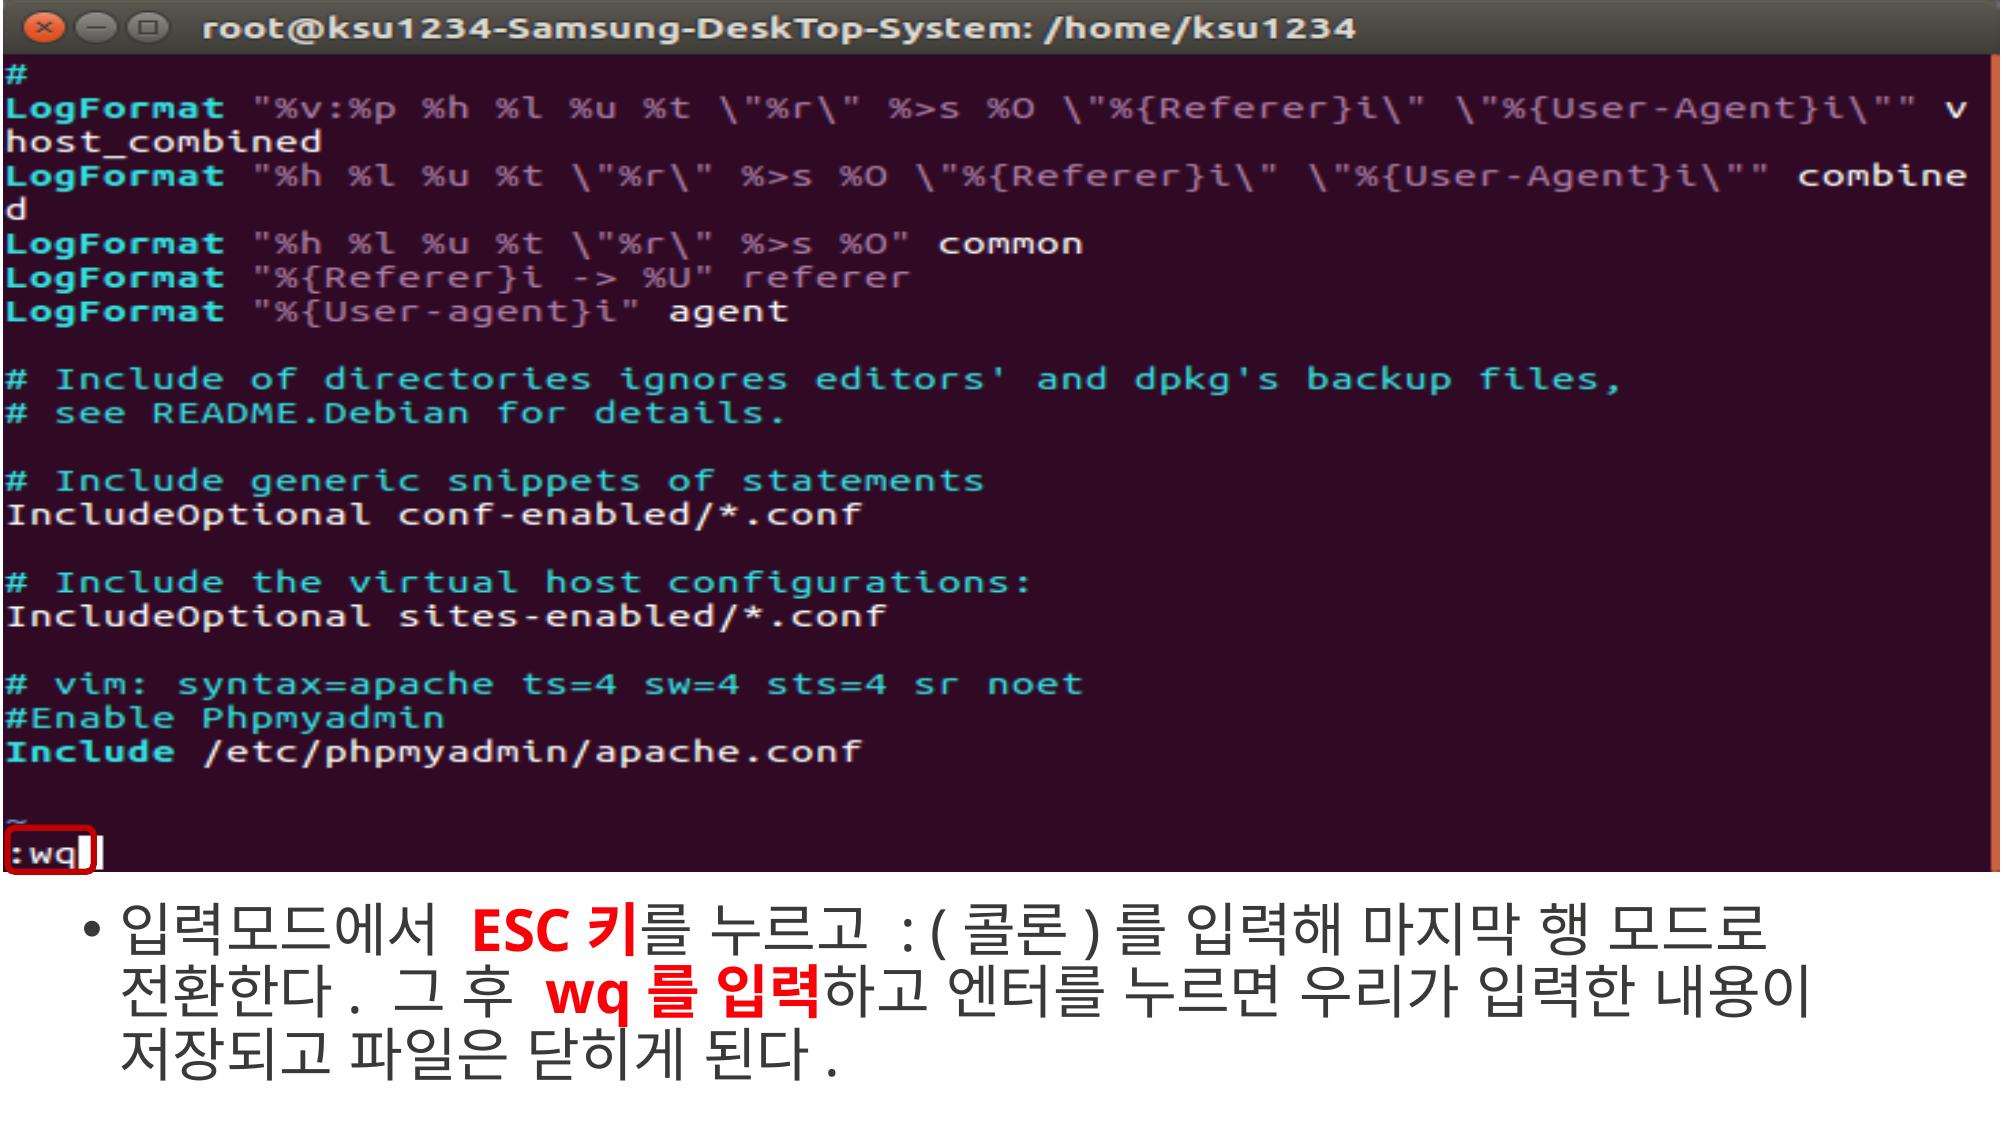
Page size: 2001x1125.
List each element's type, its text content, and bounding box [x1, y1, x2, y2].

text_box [3, 0, 2000, 872]
list 입력모드에서 ESC키를 누르고 : (콜론)를 입력해 마지막 행 모드로 전환한다. 그 후 wq를 입력하고 엔터를 누르면 우리가 입력한 내용이 저장되고 파일은 닫히게 된다. [66, 893, 1882, 1014]
